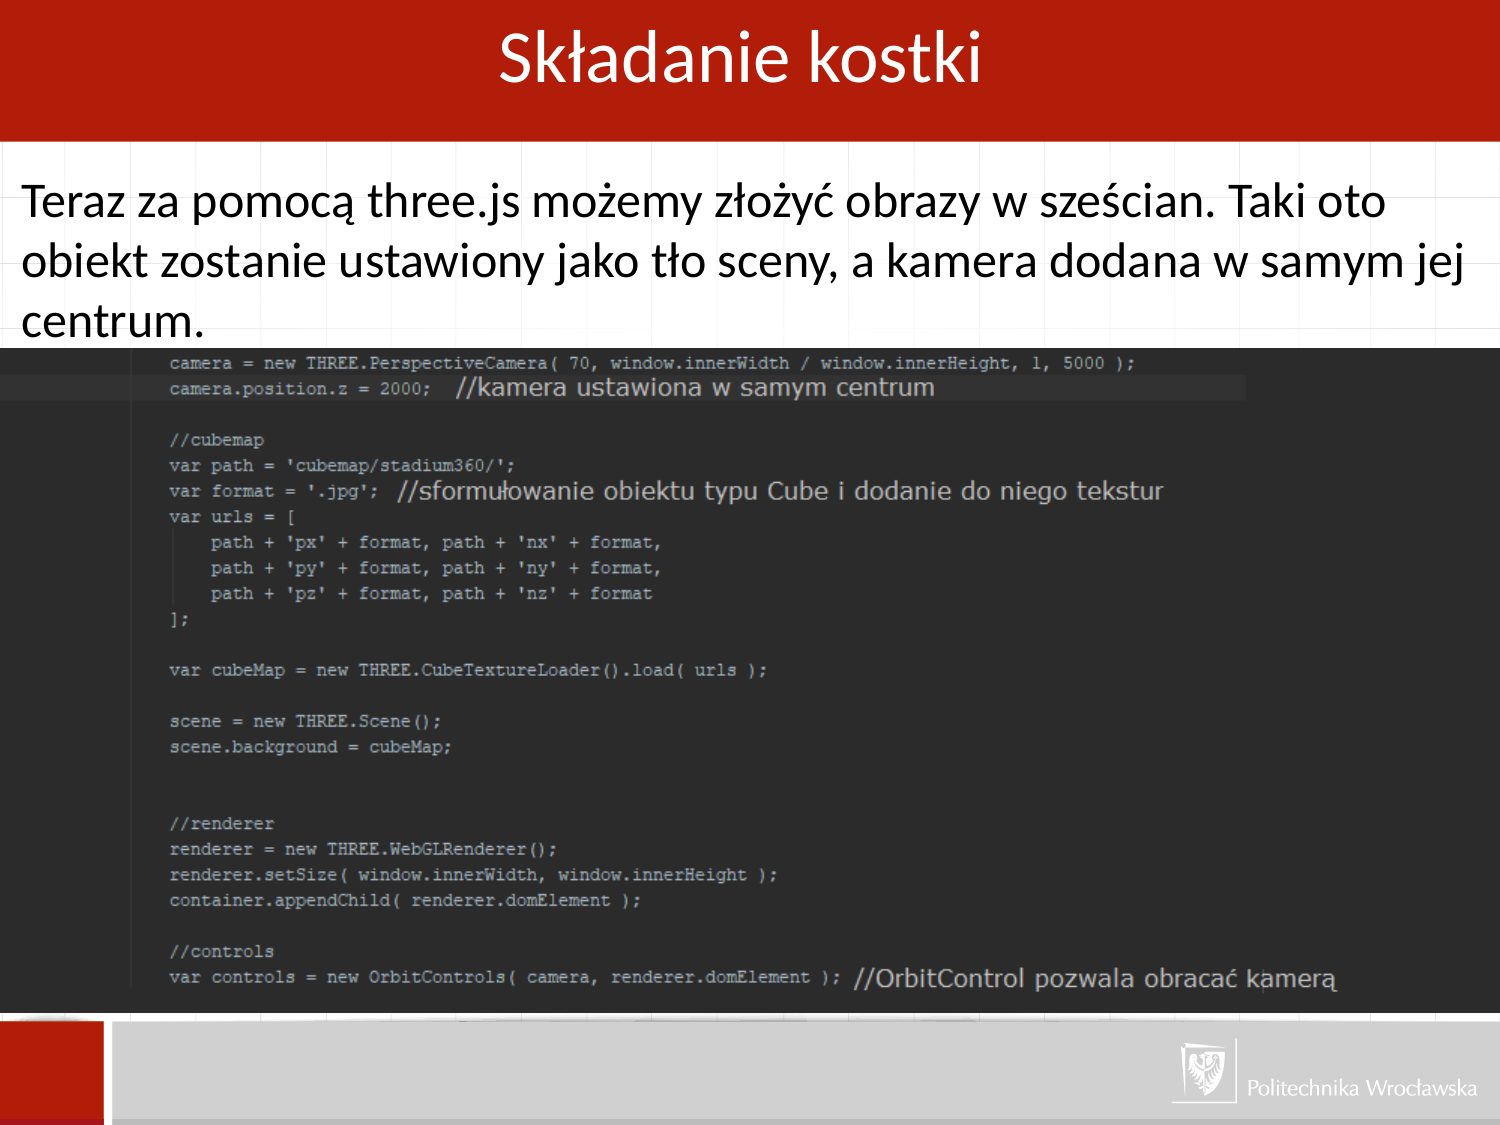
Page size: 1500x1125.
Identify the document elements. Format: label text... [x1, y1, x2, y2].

picture [0, 142, 1500, 1125]
list Teraz za pomocą three.js możemy złożyć obrazy w sześcian. Taki oto obiekt zostanie ustawiony jako tło sceny, a kamera dodana w samym jej centrum. [21, 160, 1471, 346]
text_box Składanie kostki [0, 0, 1500, 142]
